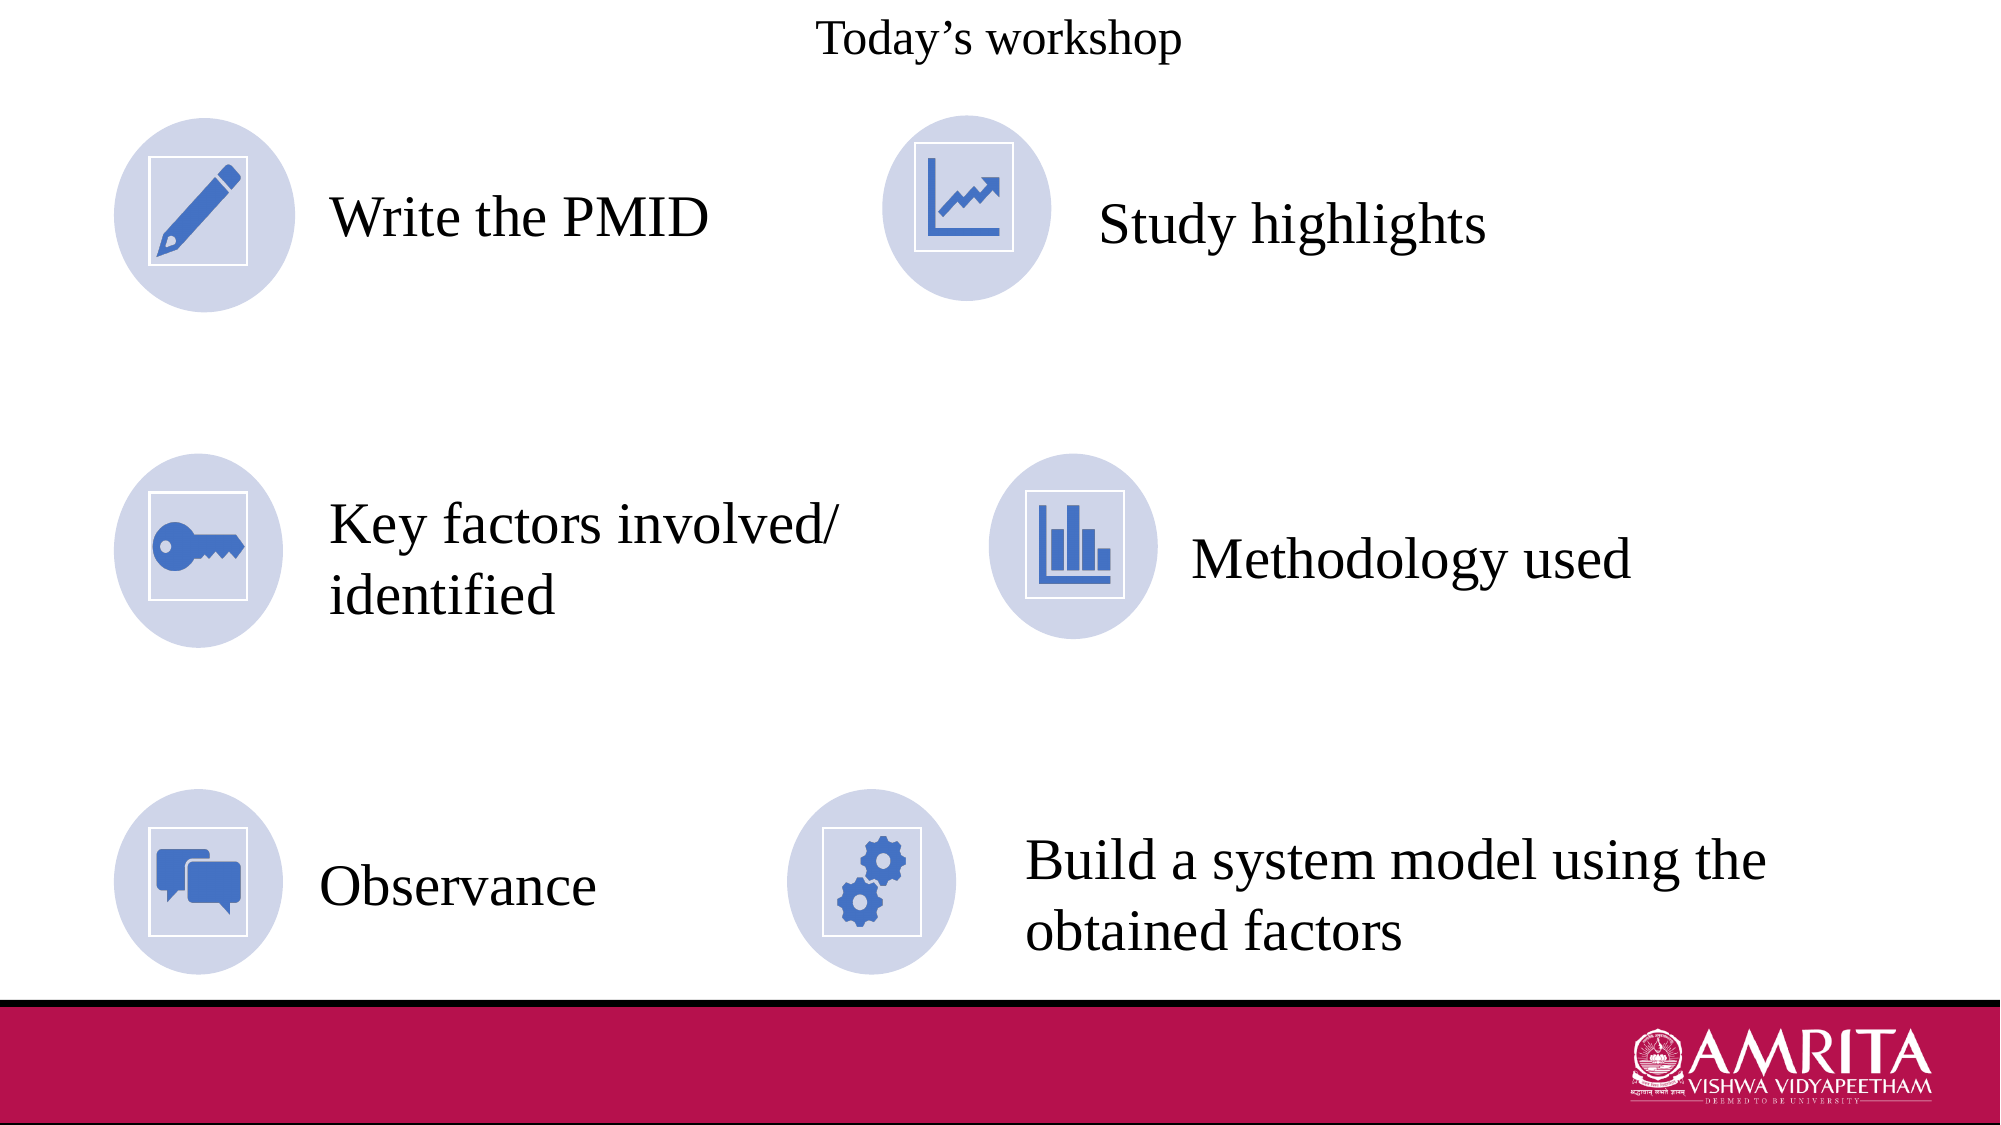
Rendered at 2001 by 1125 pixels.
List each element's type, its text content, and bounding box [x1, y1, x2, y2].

text_box Today’s workshop [800, 0, 1200, 72]
picture [1622, 1011, 1940, 1113]
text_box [113, 115, 1812, 985]
